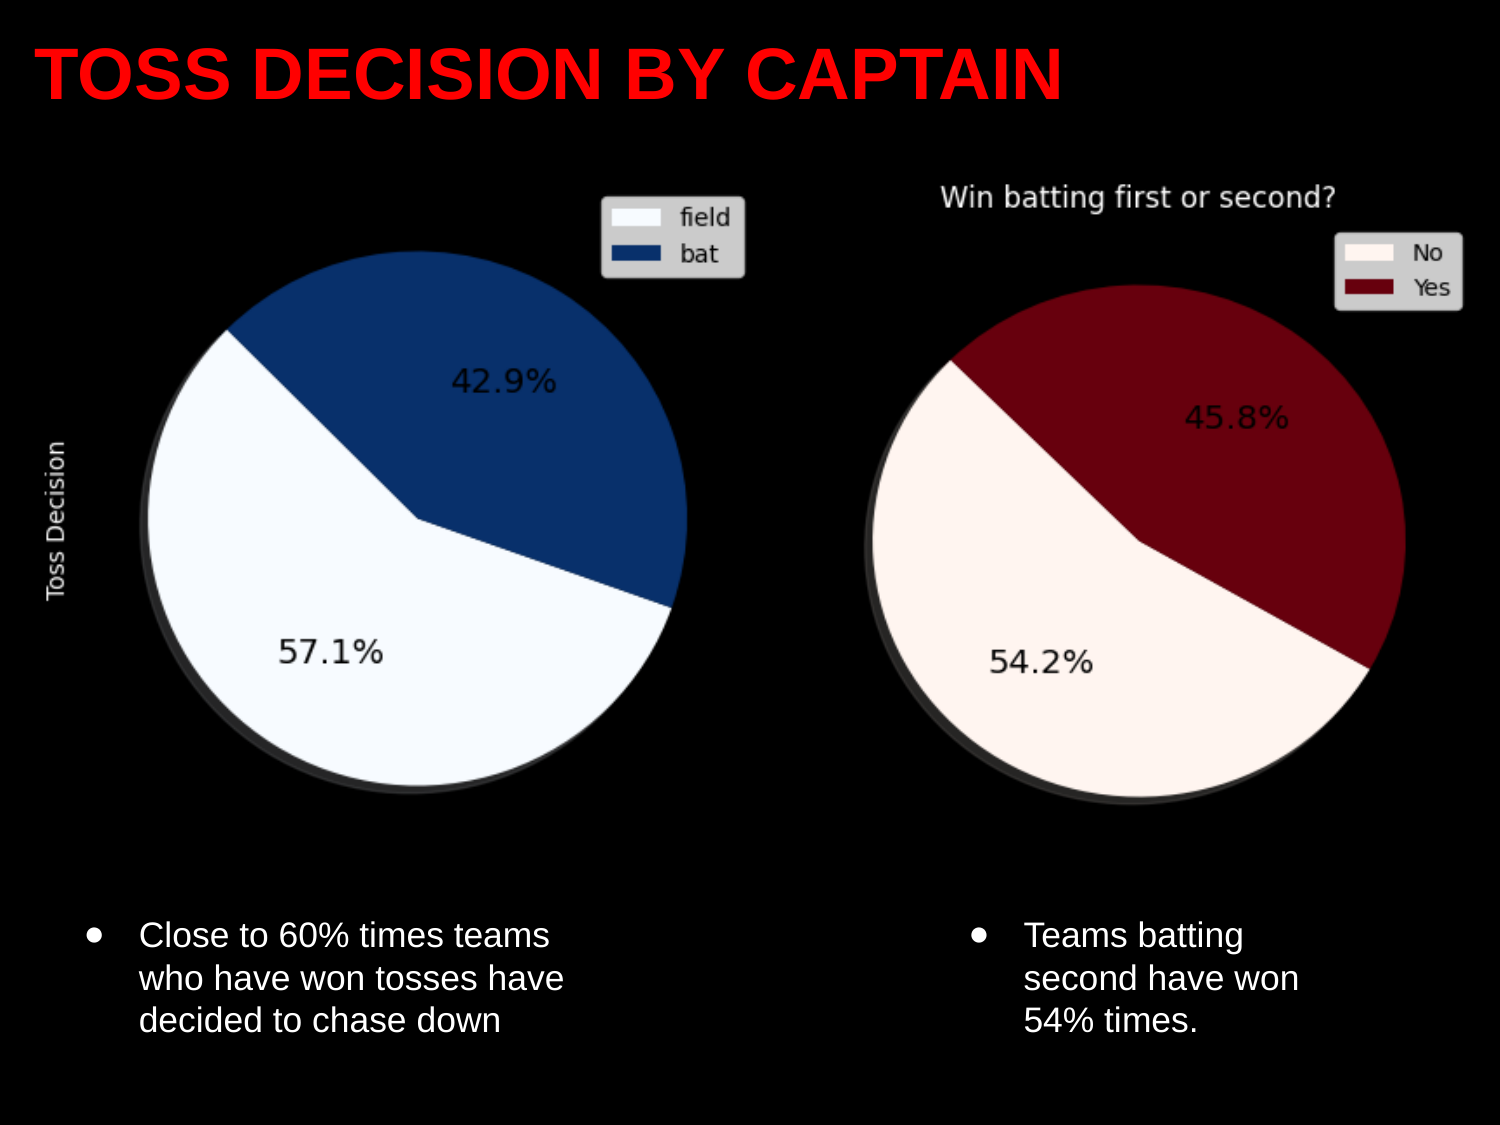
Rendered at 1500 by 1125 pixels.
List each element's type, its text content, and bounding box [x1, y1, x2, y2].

text_box TOSS DECISION BY CAPTAIN [19, 11, 1103, 129]
picture [840, 182, 1470, 814]
picture [31, 182, 769, 814]
text_box Teams batting second have won 54% times. [933, 897, 1348, 1055]
text_box Close to 60% times teams who have won tosses have decided to chase down [48, 897, 593, 1055]
